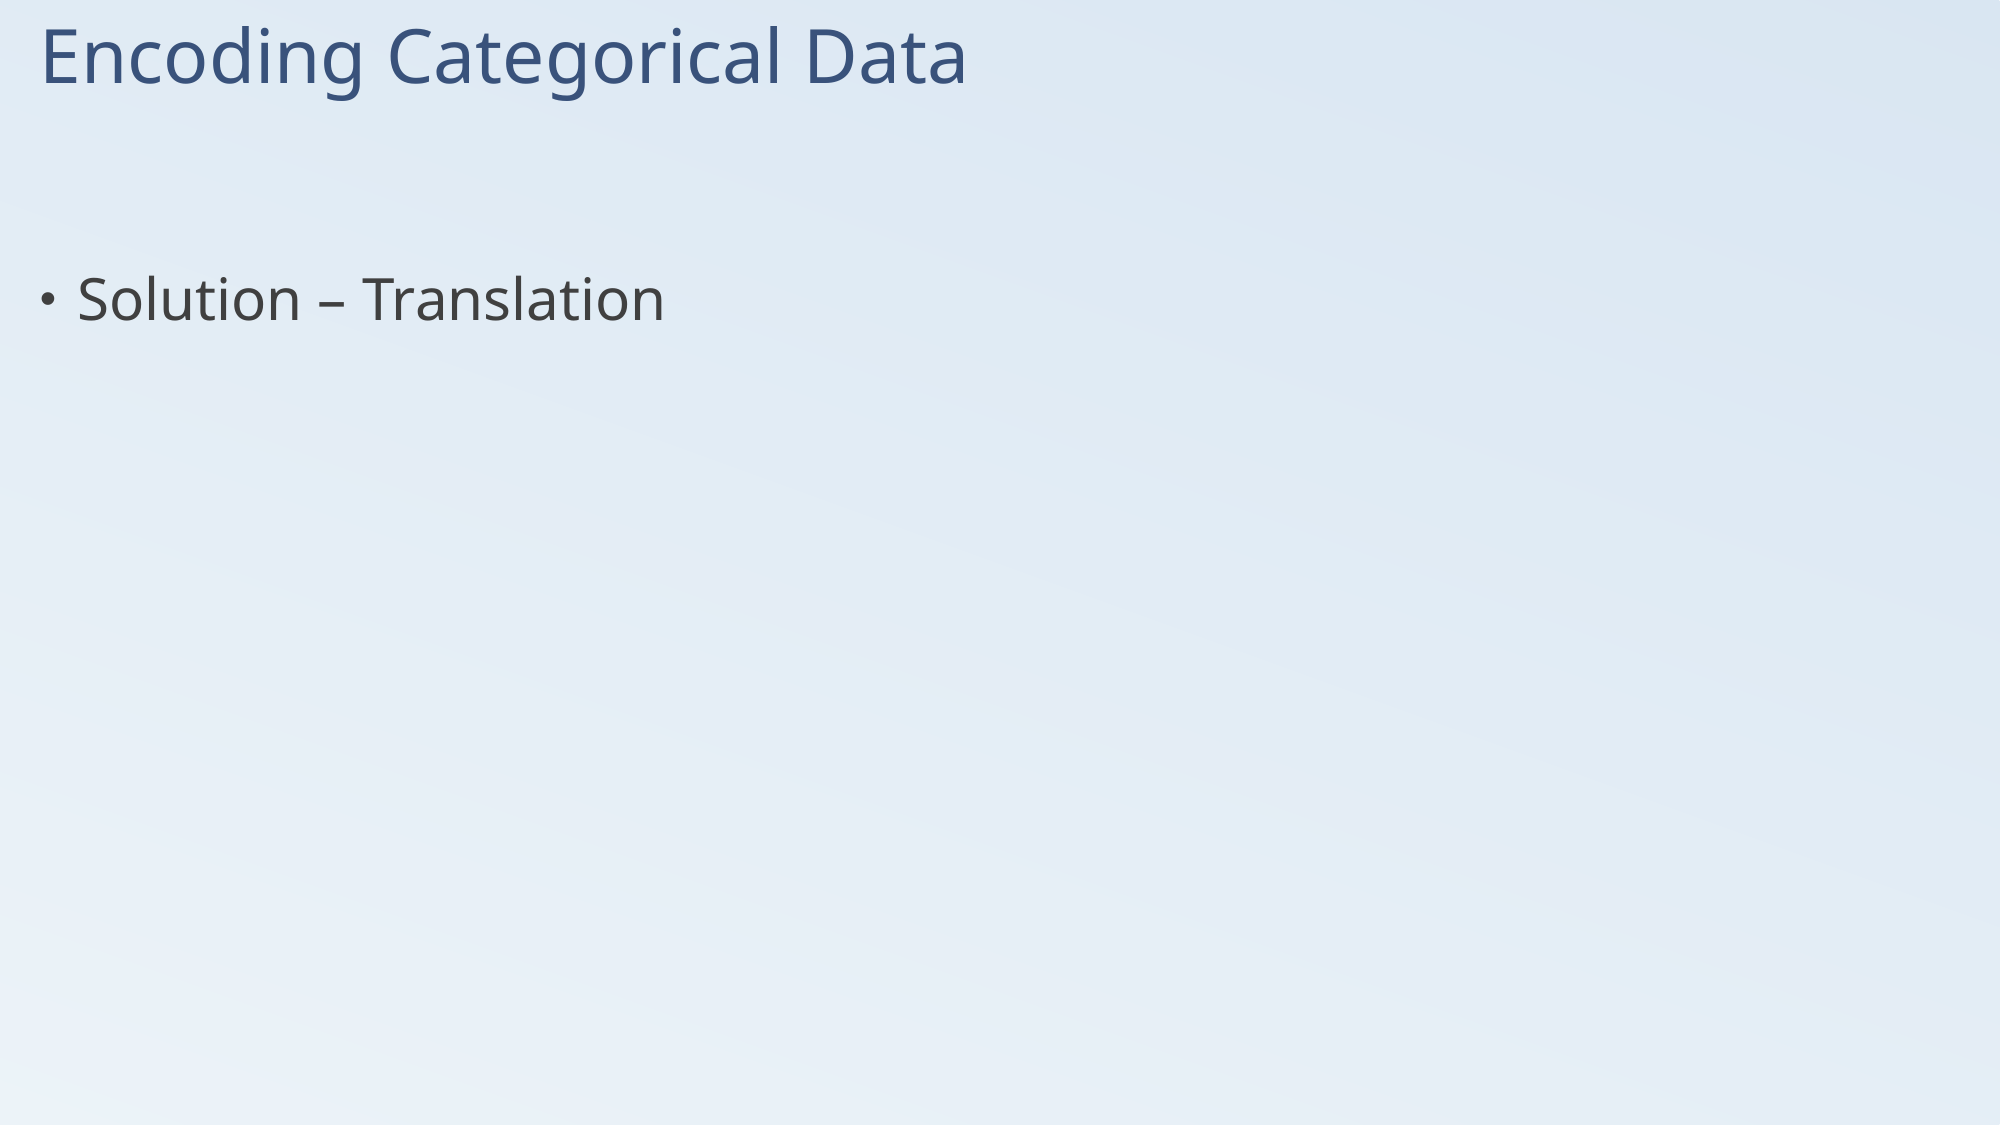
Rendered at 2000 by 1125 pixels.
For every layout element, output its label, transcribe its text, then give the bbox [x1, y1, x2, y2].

title Encoding Categorical Data [24, 0, 2000, 106]
list Solution – Translation [24, 262, 1943, 1014]
